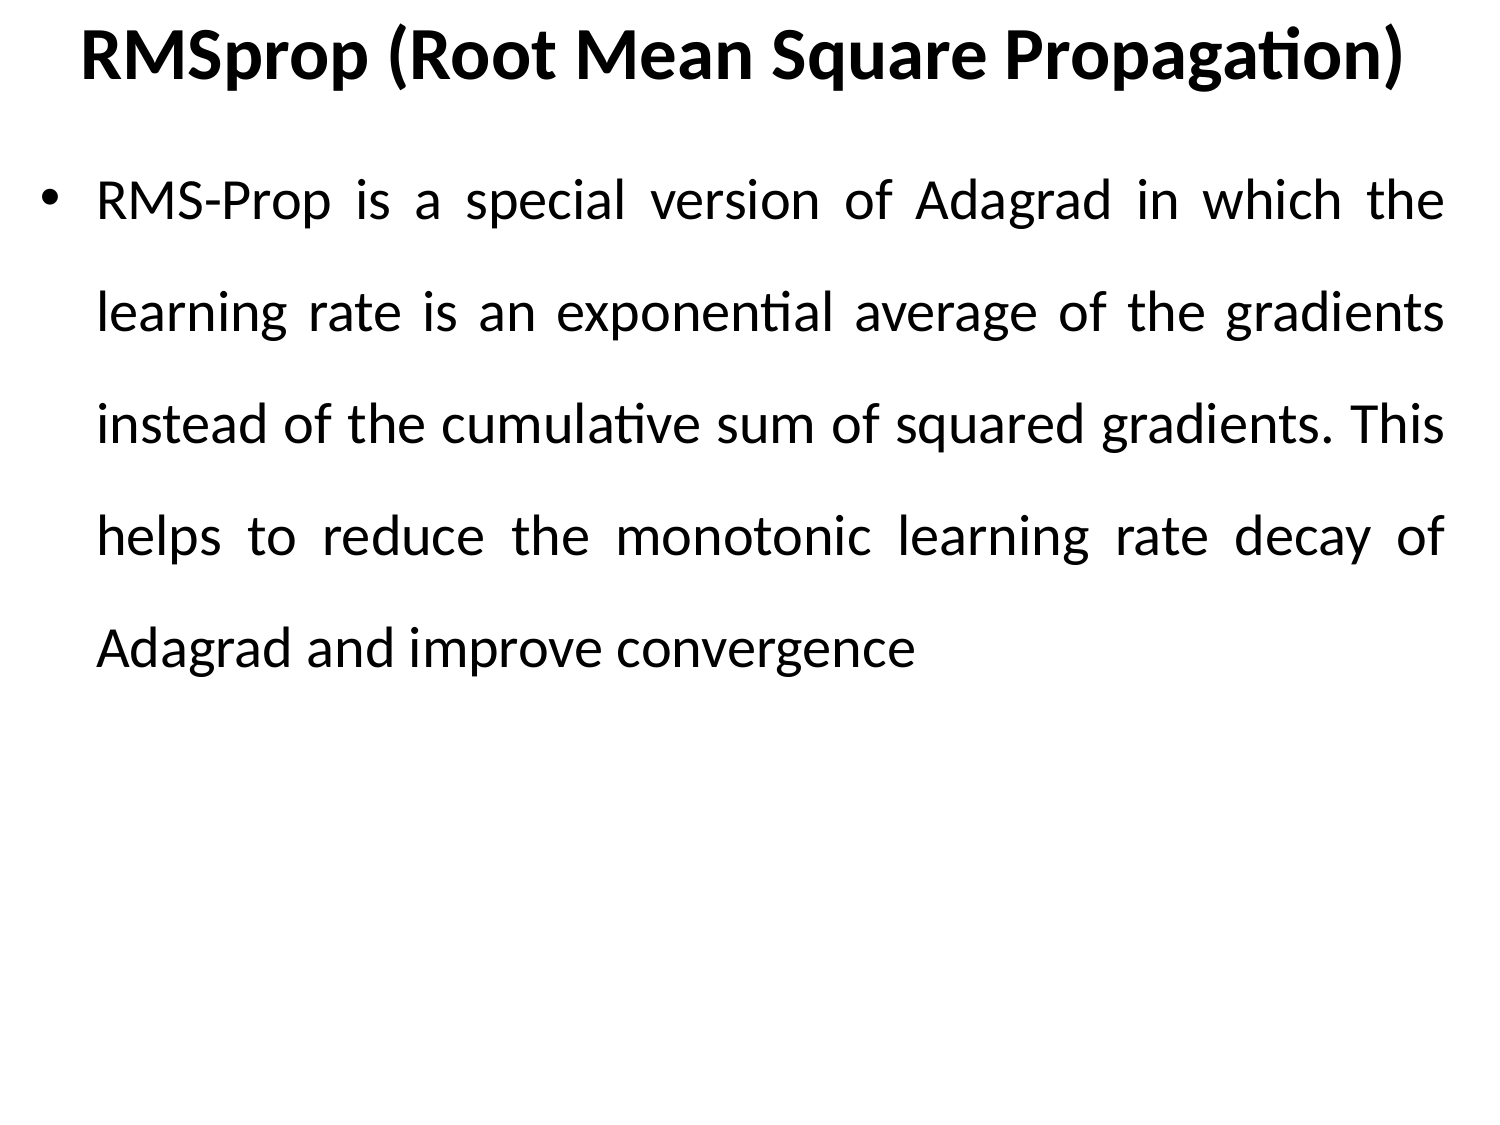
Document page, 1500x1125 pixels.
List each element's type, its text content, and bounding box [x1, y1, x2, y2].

title RMSprop (Root Mean Square Propagation) [37, 38, 1450, 112]
list RMS-Prop is a special version of Adagrad in which the learning rate is an exponential average of the gradients instead of the cumulative sum of squared gradients. This helps to reduce the monotonic learning rate decay of Adagrad and improve convergence [24, 112, 1462, 1094]
